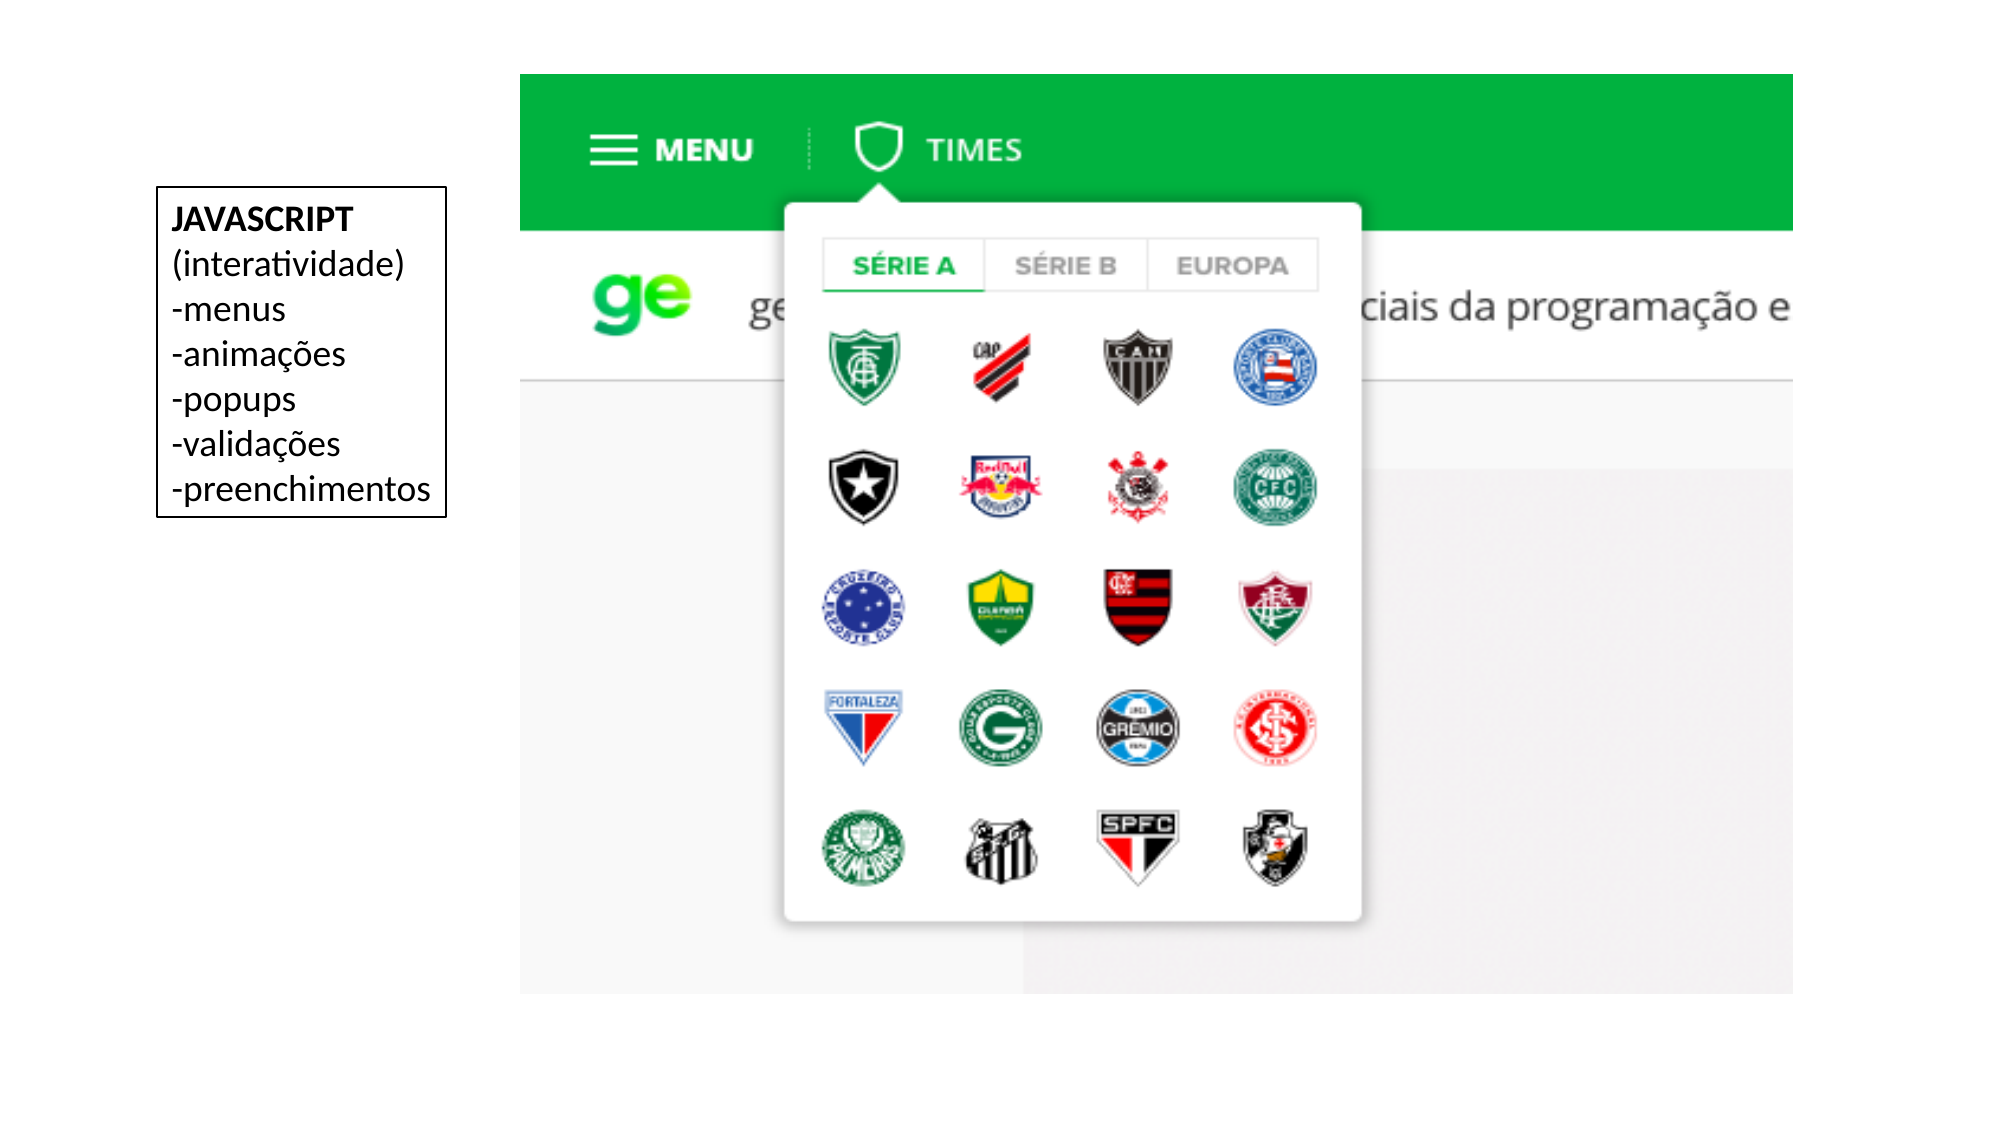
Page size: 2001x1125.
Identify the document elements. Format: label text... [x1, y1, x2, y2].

text_box JAVASCRIPT (interatividade) -menus -animações -popups -validações -preenchimentos [156, 187, 447, 517]
picture [520, 74, 1793, 994]
